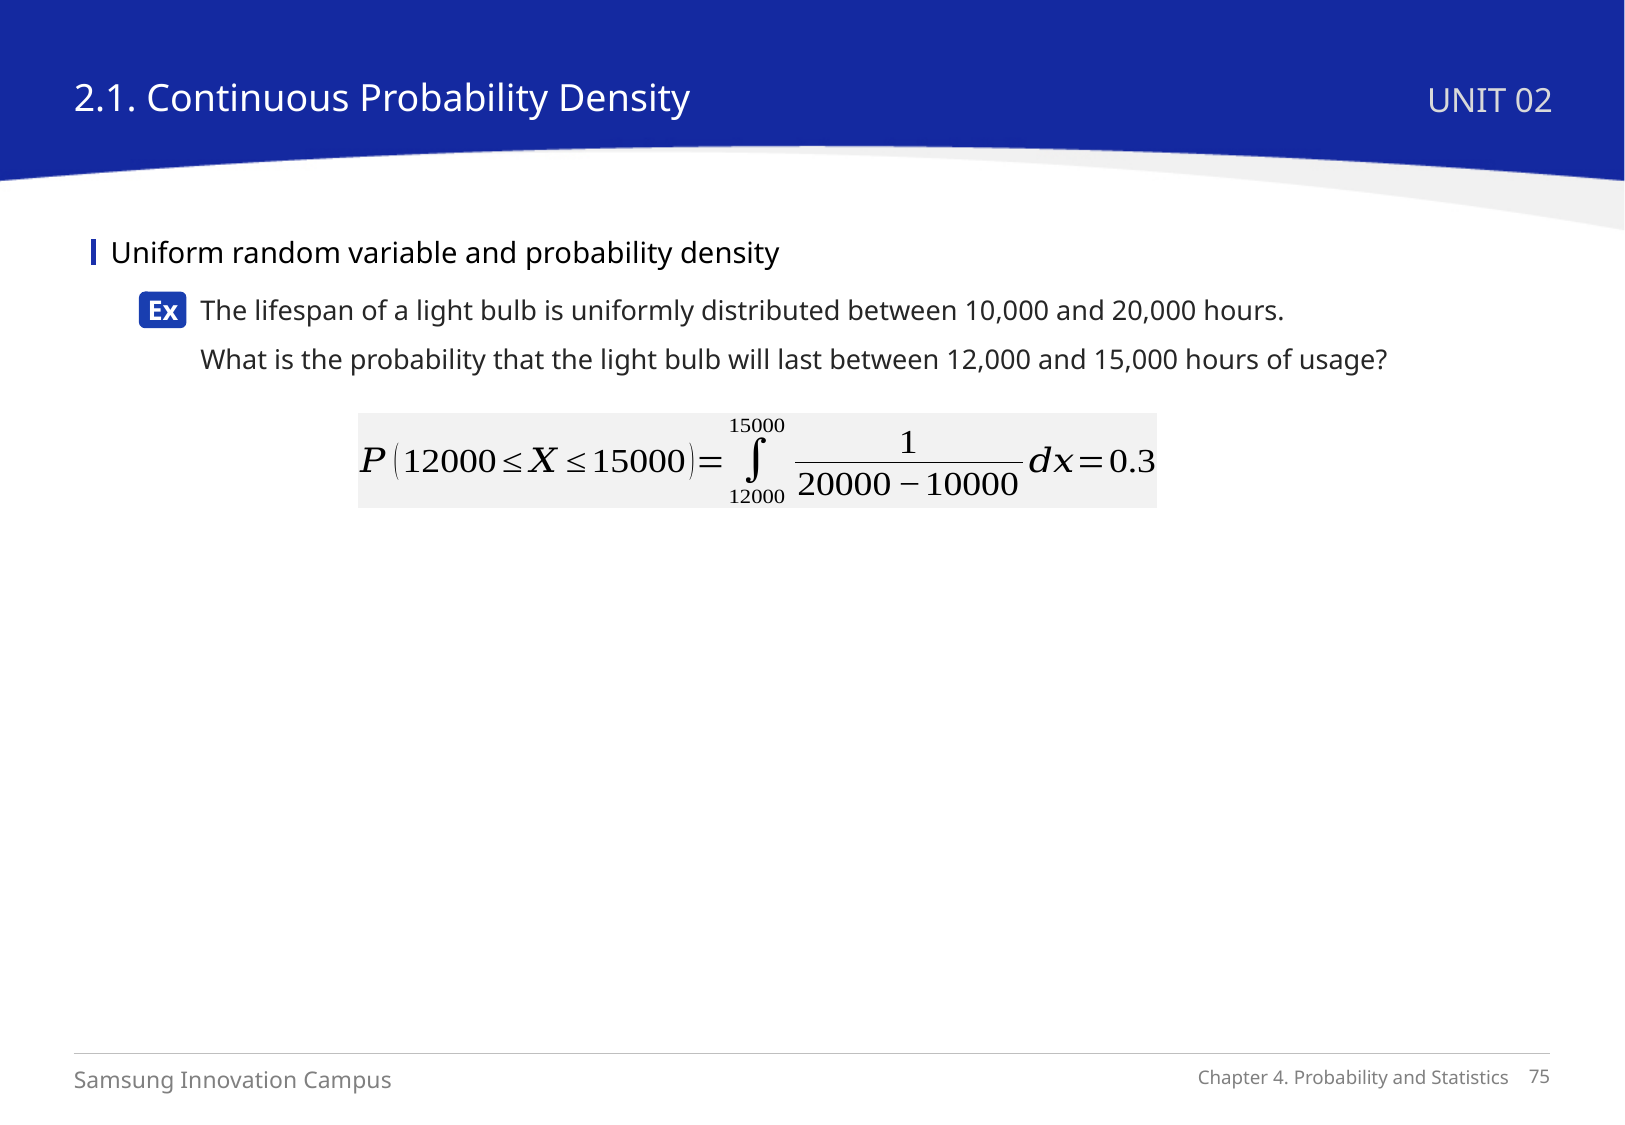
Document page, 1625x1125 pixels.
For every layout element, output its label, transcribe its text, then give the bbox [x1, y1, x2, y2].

picture [0, 0, 1625, 1125]
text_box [73, 73, 1554, 120]
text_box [138, 281, 1527, 388]
text_box Uniform random variable and probability density [91, 233, 1599, 270]
